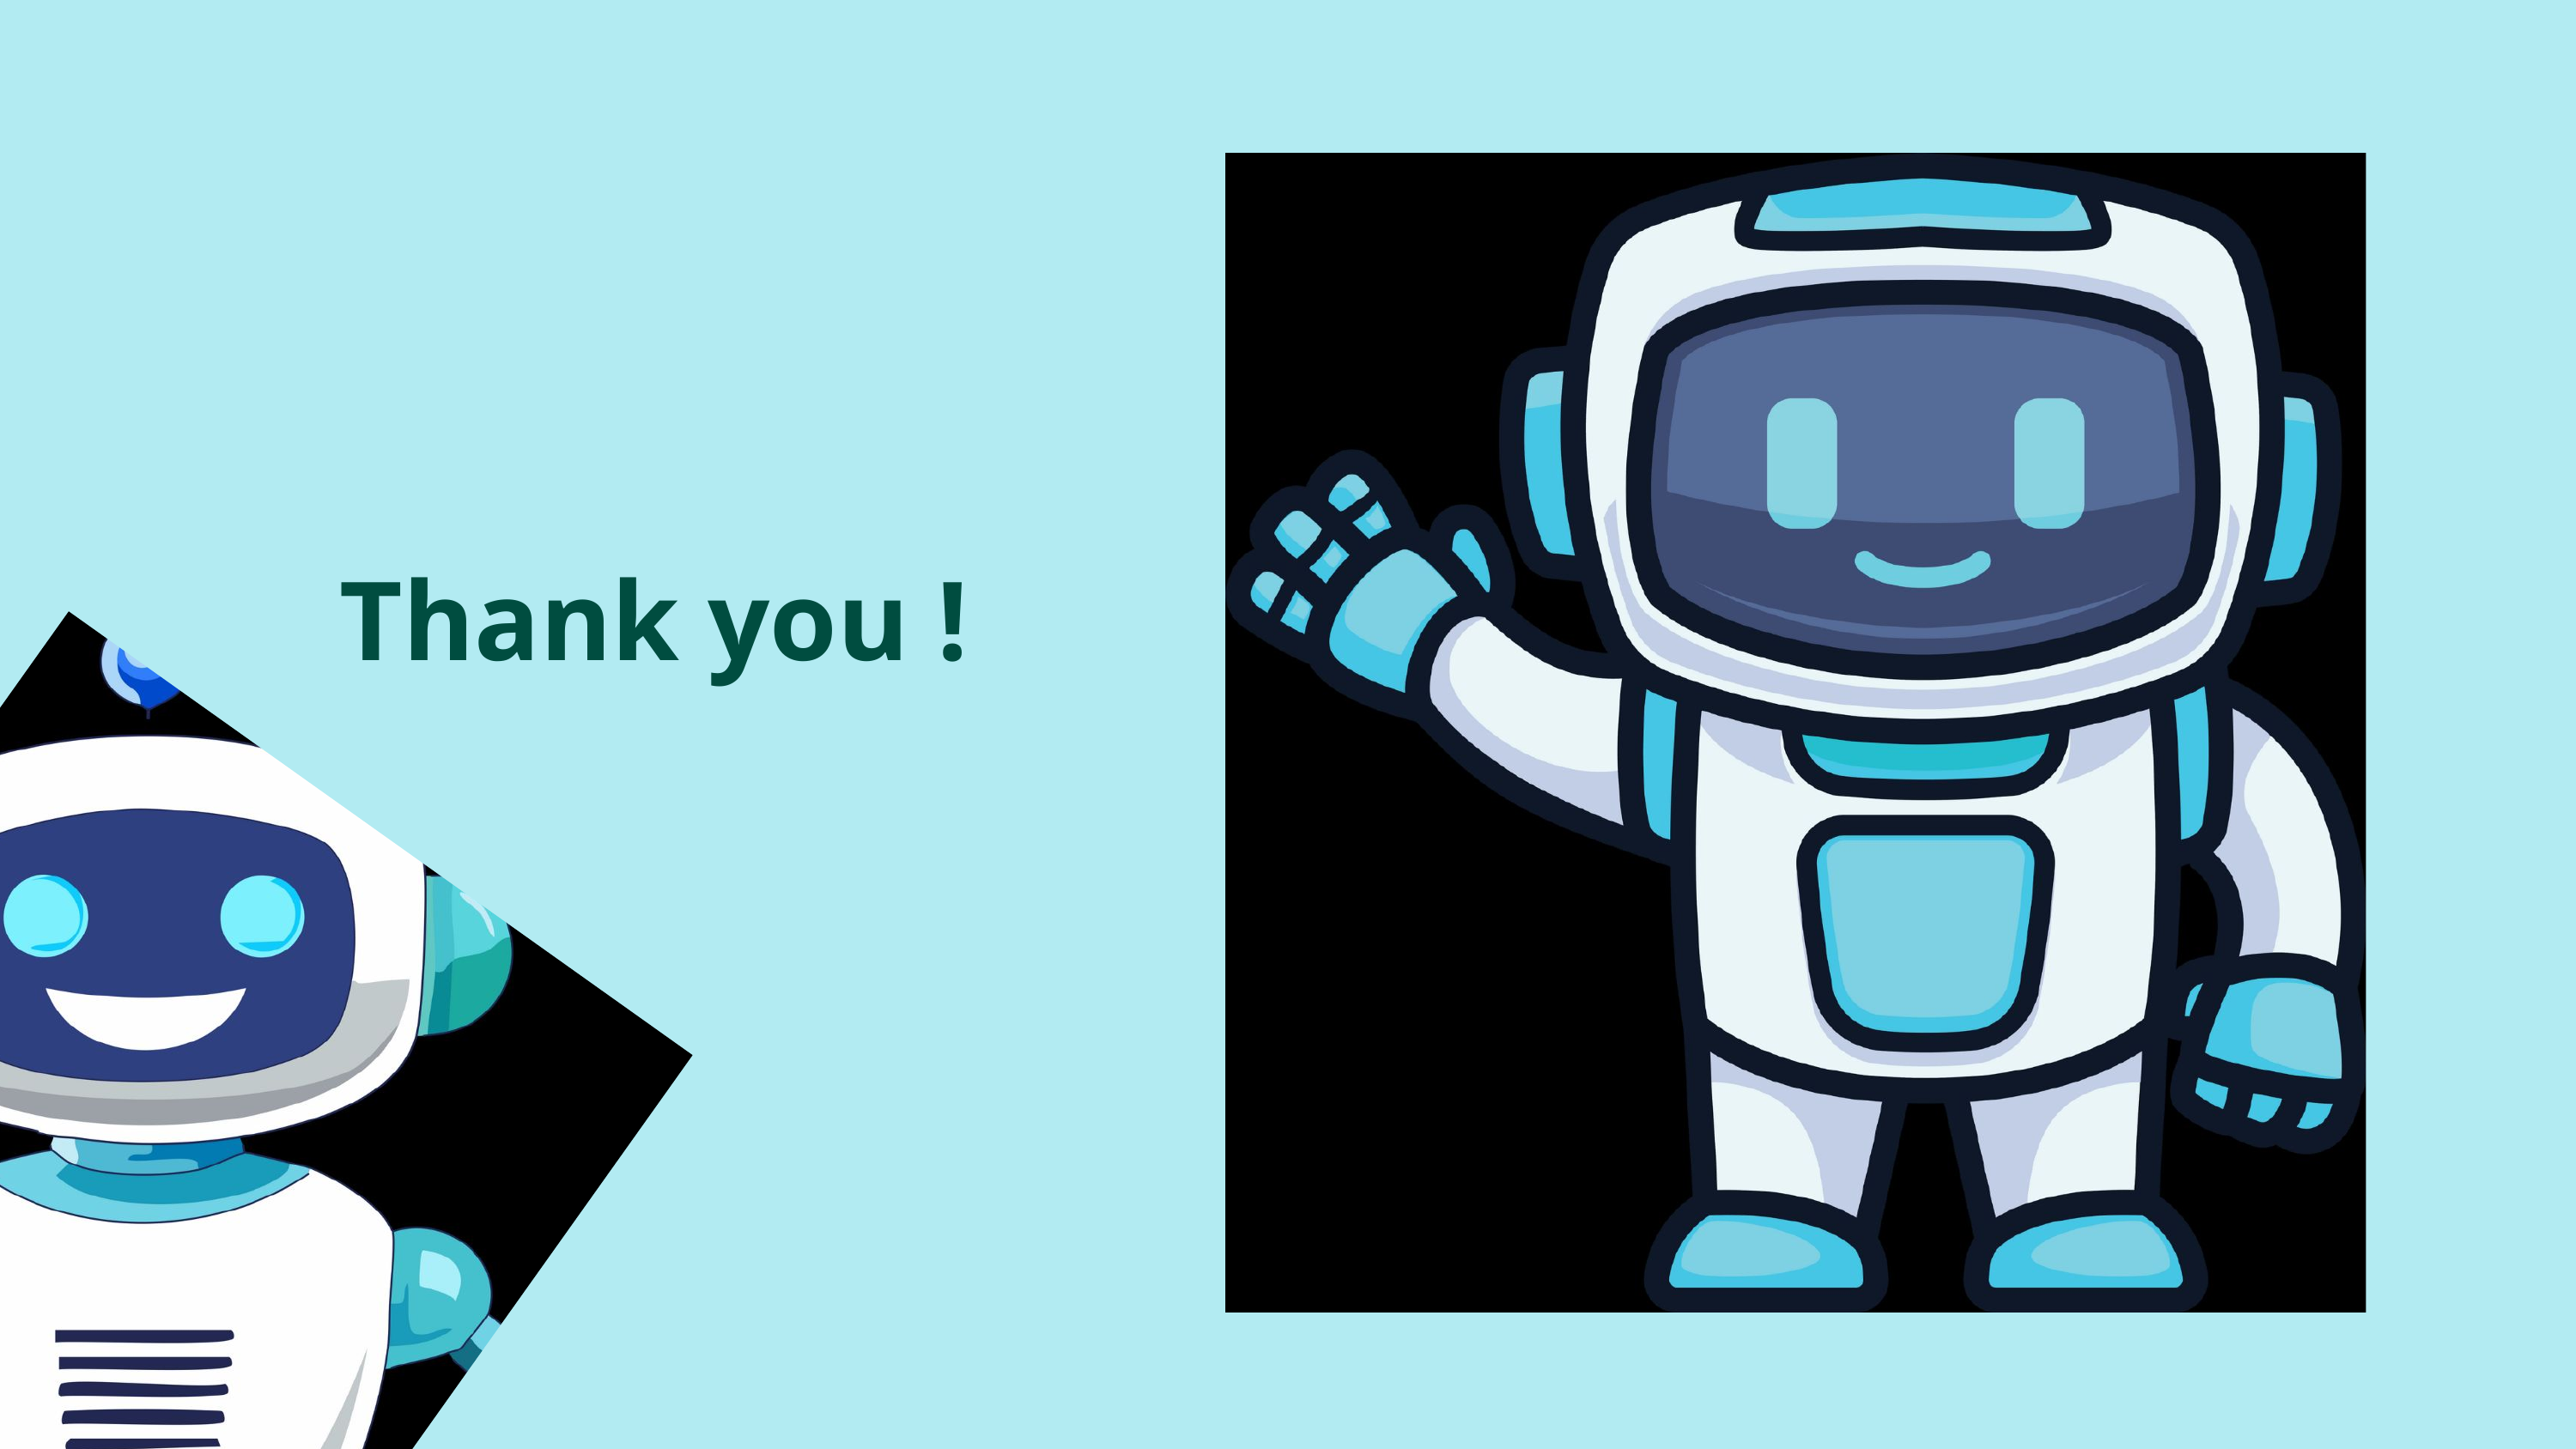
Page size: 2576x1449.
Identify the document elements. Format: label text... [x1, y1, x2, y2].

text_box [1225, 153, 2366, 1313]
text_box Thank you ! [339, 529, 1145, 682]
text_box [0, 611, 693, 1449]
